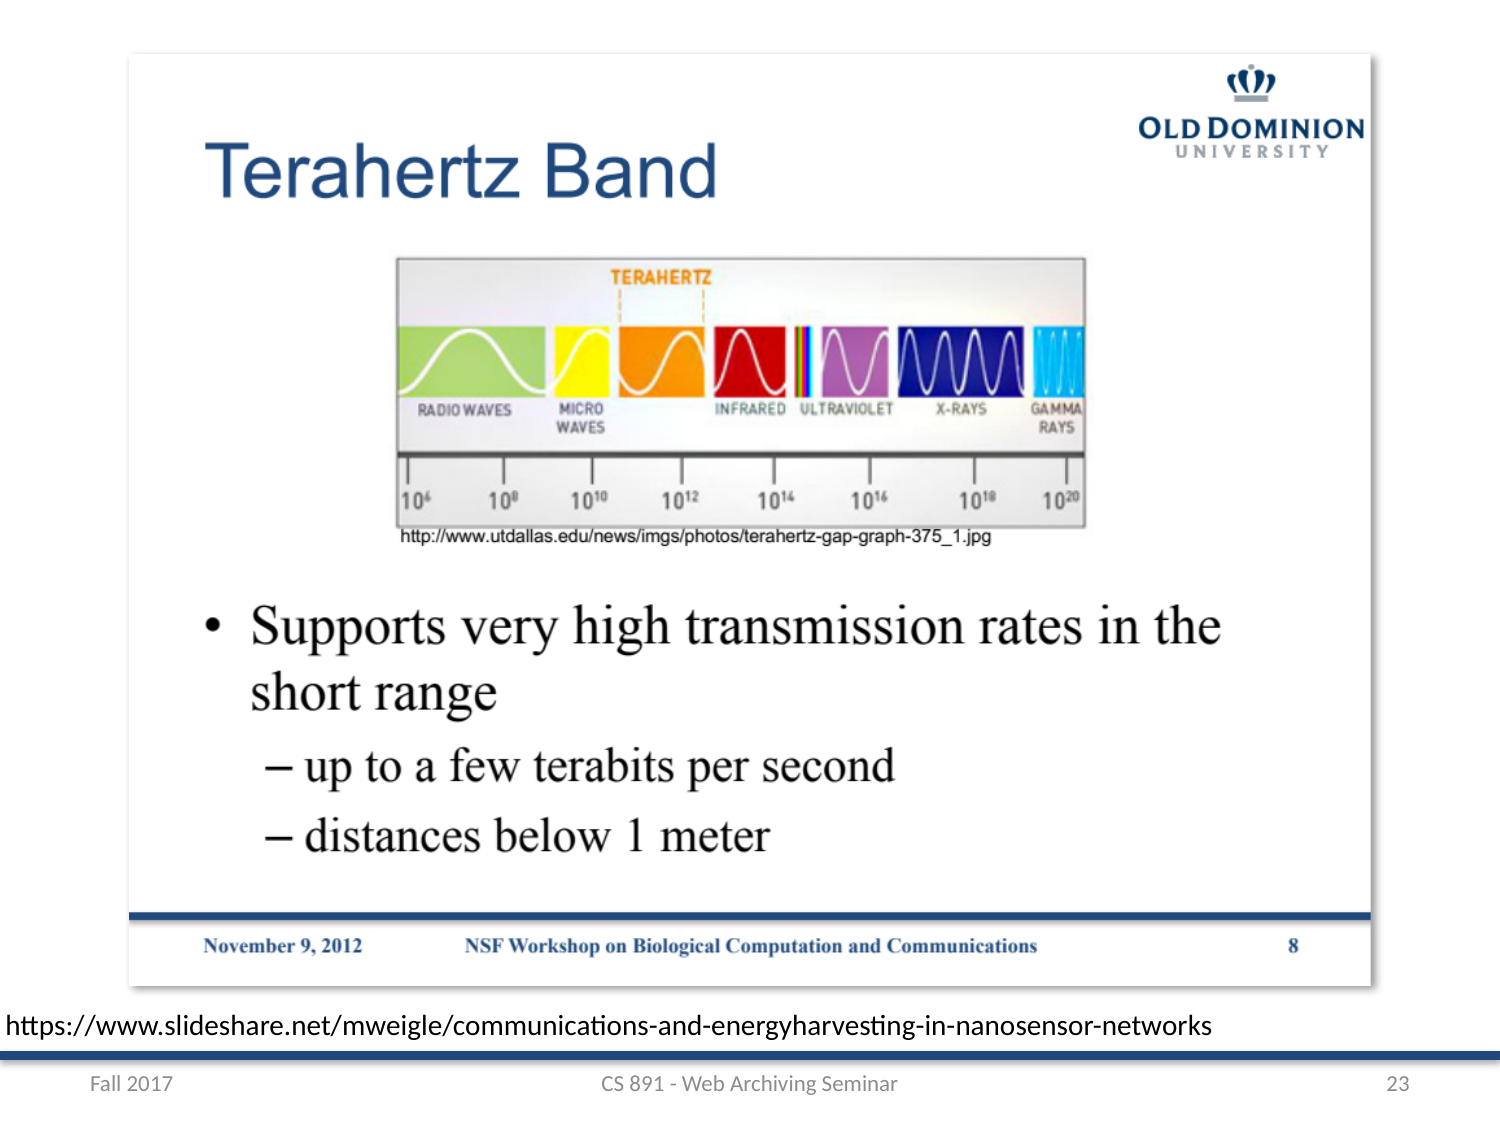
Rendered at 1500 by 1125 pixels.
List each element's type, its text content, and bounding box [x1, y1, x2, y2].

slide_number Fall 2017 [75, 1062, 425, 1103]
slide_number 23 [1074, 1062, 1425, 1103]
text_box https://www.slideshare.net/mweigle/communications-and-energyharvesting-in-nanosensor-networks [0, 998, 1250, 1049]
picture [128, 54, 1371, 987]
footer CS 891 - Web Archiving Seminar [512, 1062, 988, 1103]
